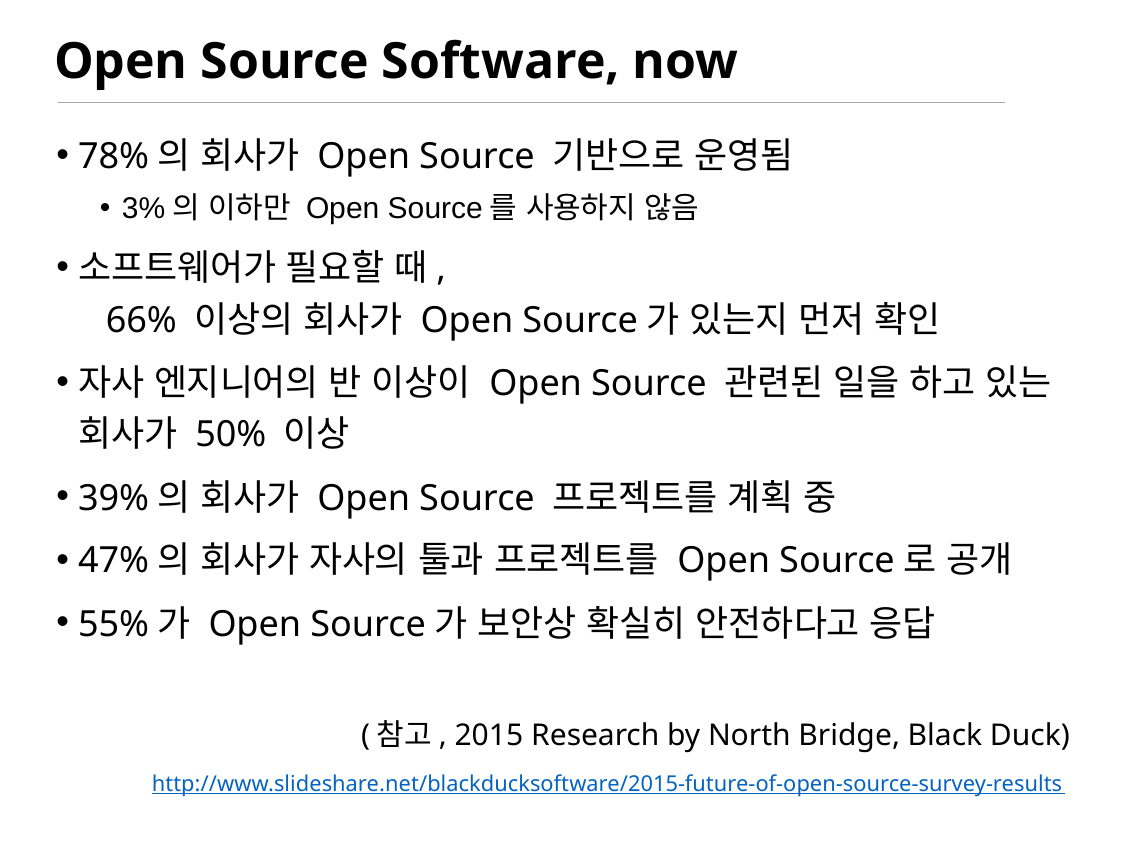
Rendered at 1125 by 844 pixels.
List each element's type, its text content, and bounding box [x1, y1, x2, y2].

title Open Source Software, now [54, 34, 1125, 92]
list 78%의 회사가 Open Source 기반으로 운영됨 3%의 이하만 Open Source를 사용하지 않음 소프트웨어가 필요할 때, 66% 이상의 회사가 Open Source가 있는지 먼저 확인 자사 엔지니어의 반 이상이 Open Source 관련된 일을 하고 있는 회사가 50% 이상 39%의 회사가 Open Source 프로젝트를 계획 중 47%의 회사가 자사의 툴과 프로젝트를 Open Source로 공개 55%가 Open Source가 보안상 확실히 안전하다고 응답 (참고, 2015 Research by North Bridge, Black Duck) http://www.slideshare.net/blackducksoftware/2015-future-of-open-source-survey-results [56, 124, 1071, 800]
